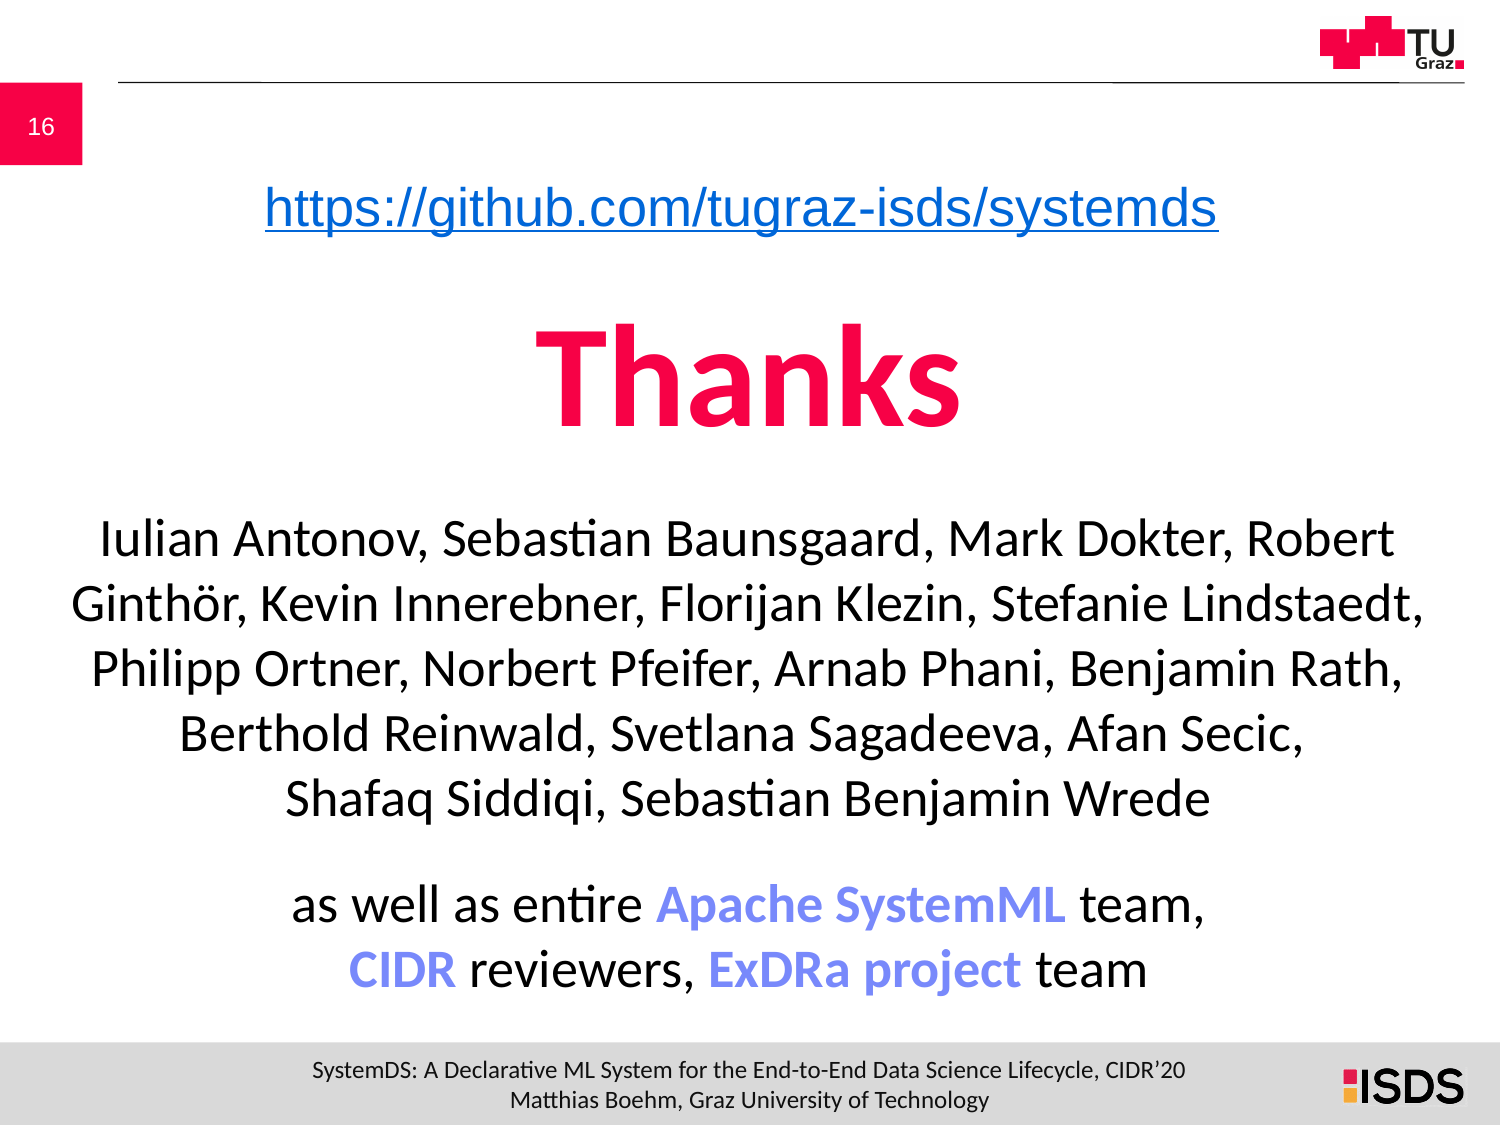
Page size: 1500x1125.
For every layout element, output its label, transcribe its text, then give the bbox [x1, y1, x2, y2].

text_box https://github.com/tugraz-isds/systemds [249, 165, 1234, 245]
picture [1339, 1065, 1468, 1107]
list Iulian Antonov, Sebastian Baunsgaard, Mark Dokter, Robert Ginthör, Kevin Innerebner, Florijan Klezin, Stefanie Lindstaedt, Philipp Ortner, Norbert Pfeifer, Arnab Phani, Benjamin Rath, Berthold Reinwald, Svetlana Sagadeeva, Afan Secic, Shafaq Siddiqi, Sebastian Benjamin Wrede as well as entire Apache SystemML team, CIDR reviewers, ExDRa project team [33, 495, 1465, 922]
picture [1320, 16, 1464, 69]
title Thanks [33, 250, 1465, 464]
